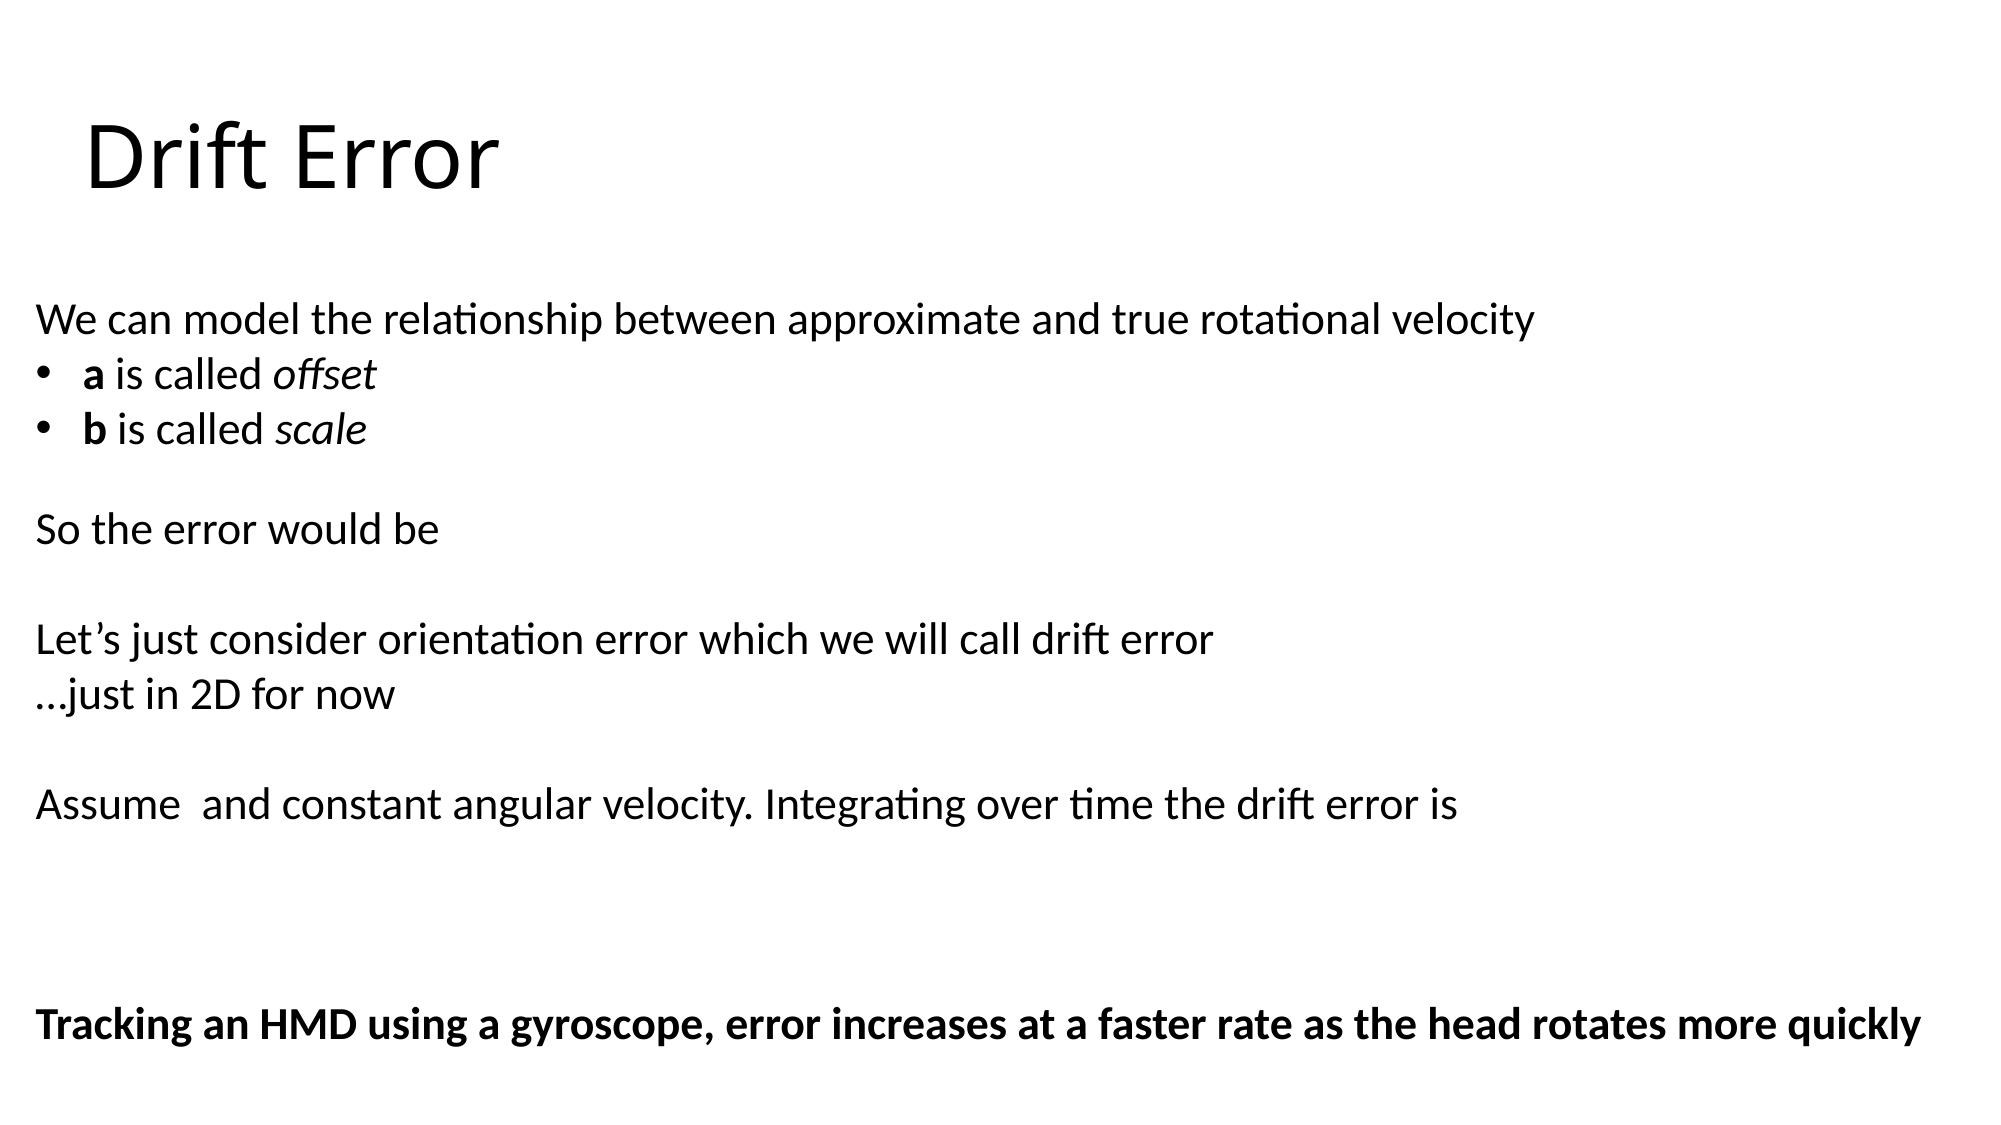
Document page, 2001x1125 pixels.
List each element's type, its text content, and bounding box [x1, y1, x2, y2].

title Drift Error [68, 97, 1932, 223]
